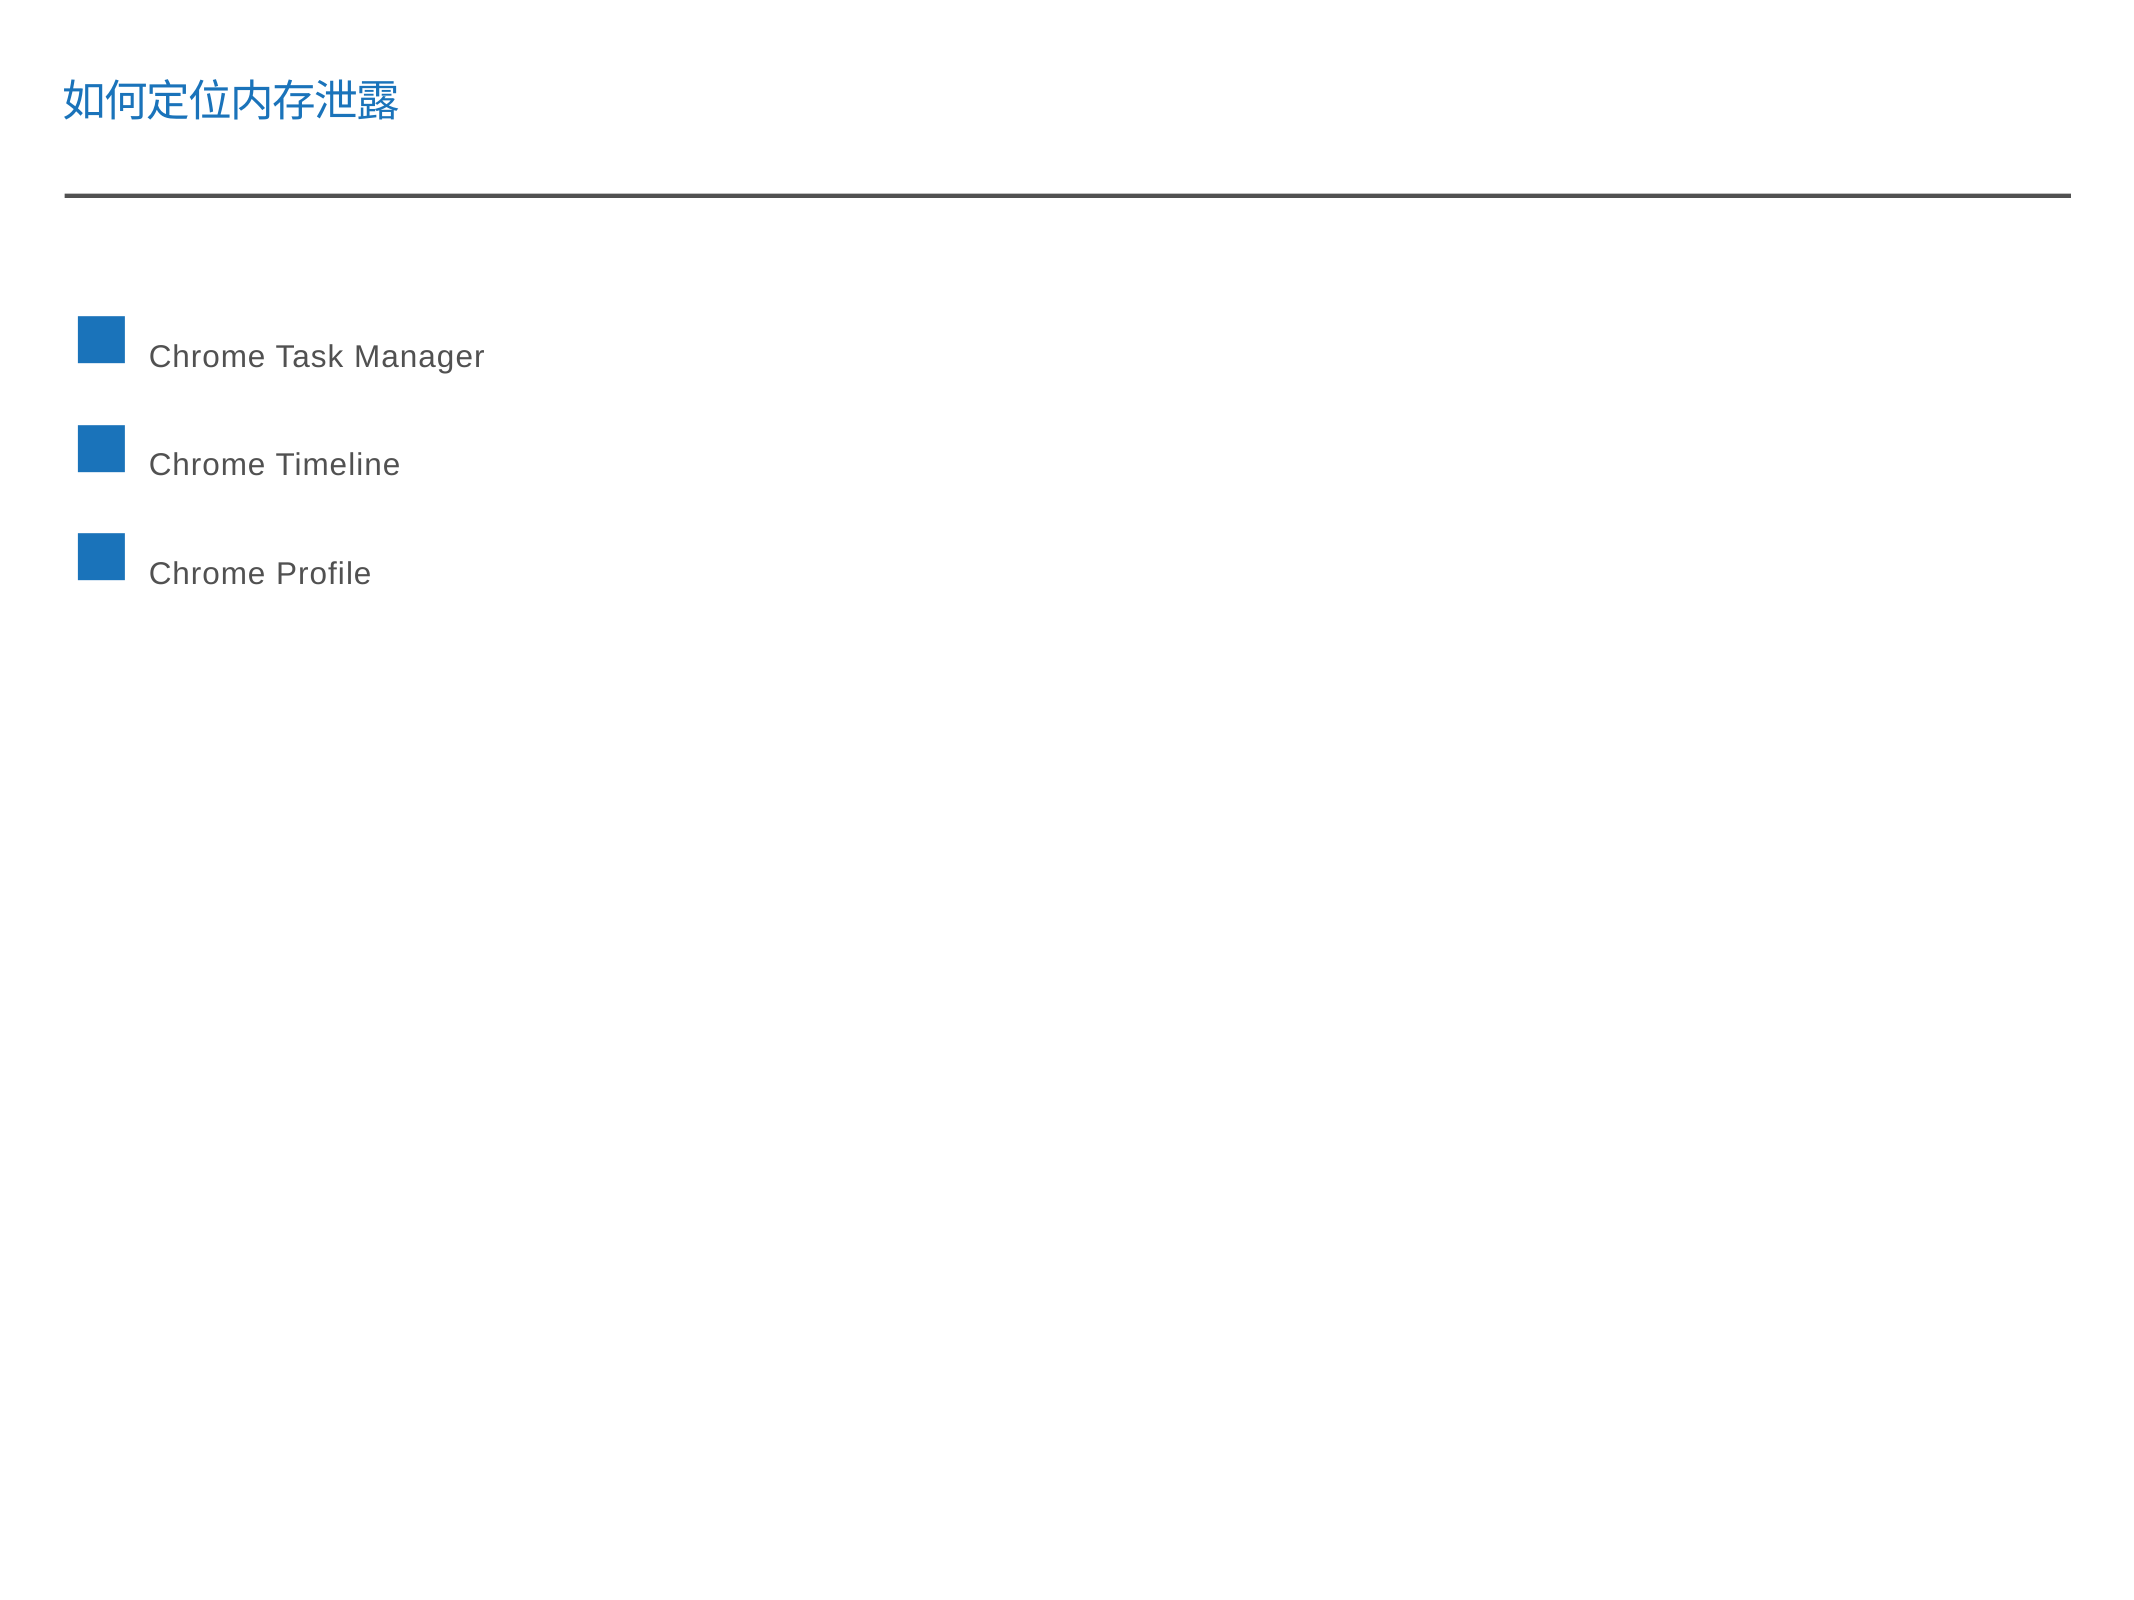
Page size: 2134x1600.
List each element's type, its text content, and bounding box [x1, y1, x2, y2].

text_box 如何定位内存泄露 [62, 51, 2071, 170]
text_box Chrome Task Manager Chrome Timeline Chrome Profile [63, 324, 2006, 1172]
